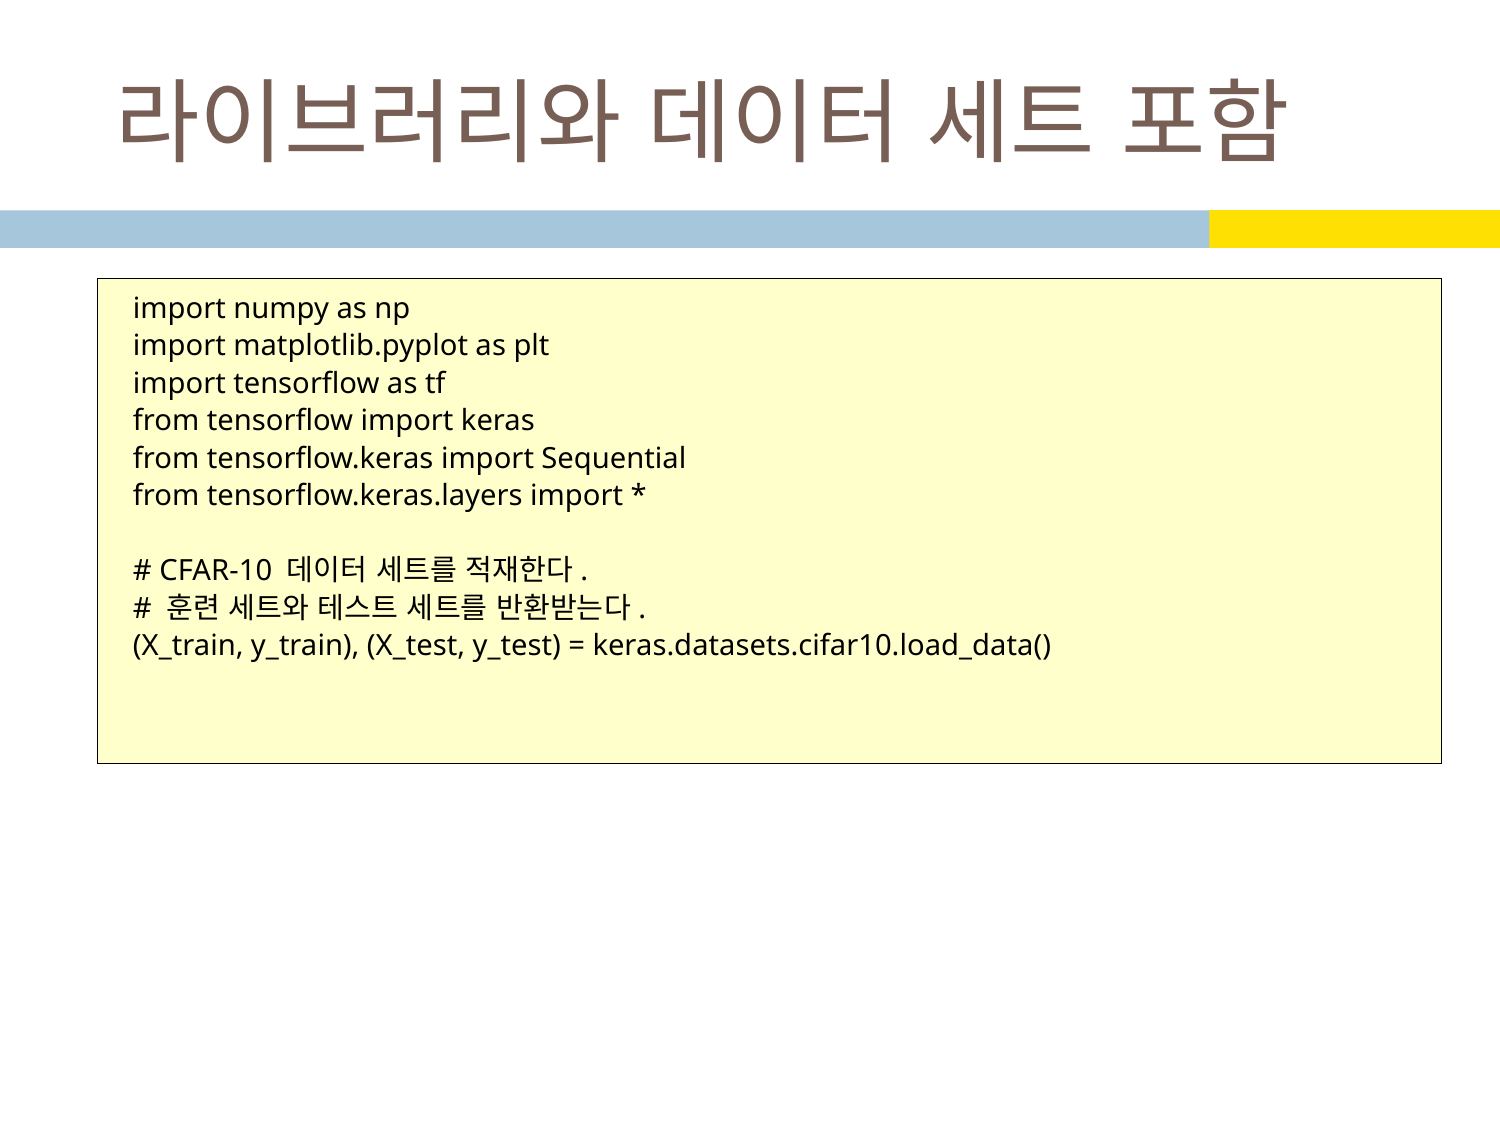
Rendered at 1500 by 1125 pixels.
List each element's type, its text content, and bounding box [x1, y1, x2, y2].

title 라이브러리와 데이터 세트 포함 [100, 37, 1438, 200]
text_box import numpy as np import matplotlib.pyplot as plt import tensorflow as tf from tensorflow import keras from tensorflow.keras import Sequential from tensorflow.keras.layers import * # CFAR-10 데이터 세트를 적재한다. # 훈련 세트와 테스트 세트를 반환받는다. (X_train, y_train), (X_test, y_test) = keras.datasets.cifar10.load_data() [97, 278, 1442, 764]
